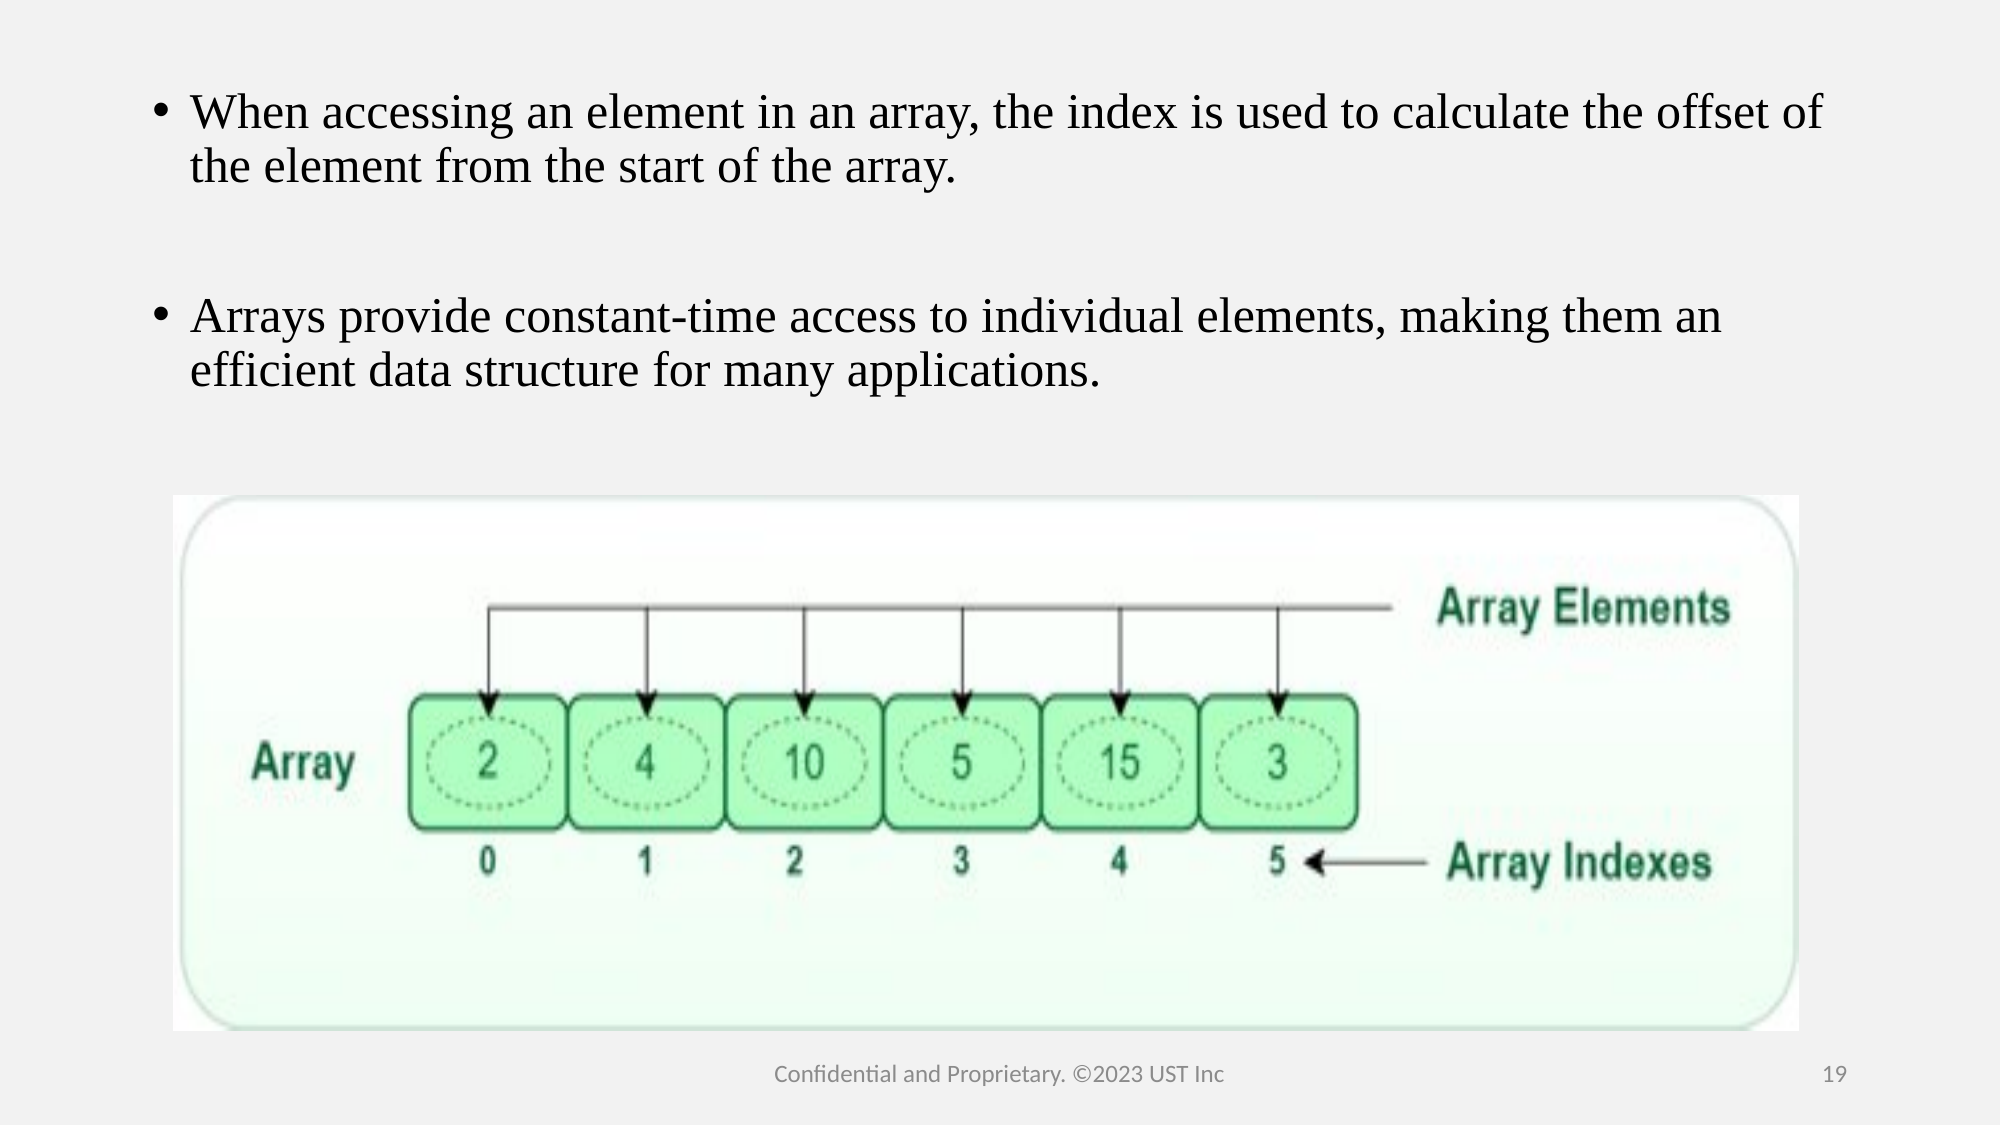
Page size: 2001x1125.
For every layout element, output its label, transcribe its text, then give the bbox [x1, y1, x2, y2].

list When accessing an element in an array, the index is used to calculate the offset of the element from the start of the array. Arrays provide constant-time access to individual elements, making them an efficient data structure for many applications. [137, 77, 1863, 1014]
footer Confidential and Proprietary. ©2023 UST Inc [662, 1042, 1338, 1103]
picture [173, 495, 1799, 1031]
slide_number 19 [1412, 1042, 1863, 1103]
